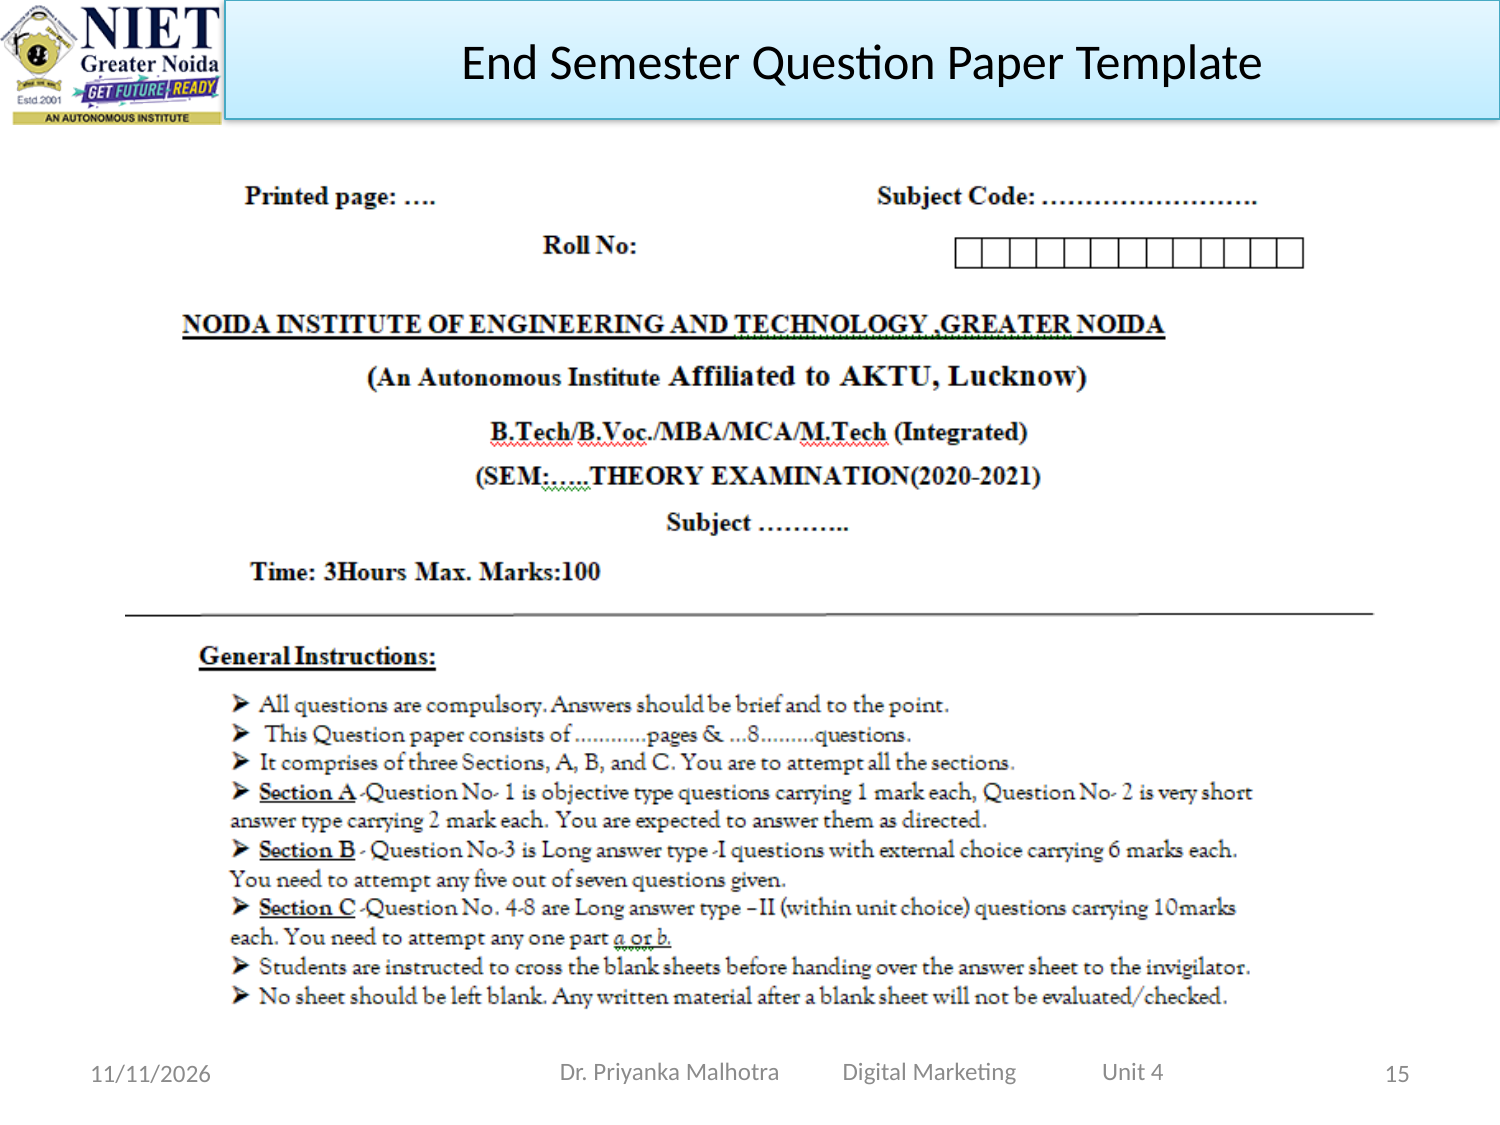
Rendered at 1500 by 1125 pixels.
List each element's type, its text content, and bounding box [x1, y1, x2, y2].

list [124, 174, 1376, 1024]
slide_number 15 [1074, 1042, 1425, 1103]
text_box End Semester Question Paper Template [224, 0, 1500, 120]
slide_number 28-May-24 [75, 1042, 425, 1103]
footer Dr. Priyanka Malhotra Digital Marketing Unit 4 [512, 1037, 1213, 1103]
picture [0, 5, 223, 126]
